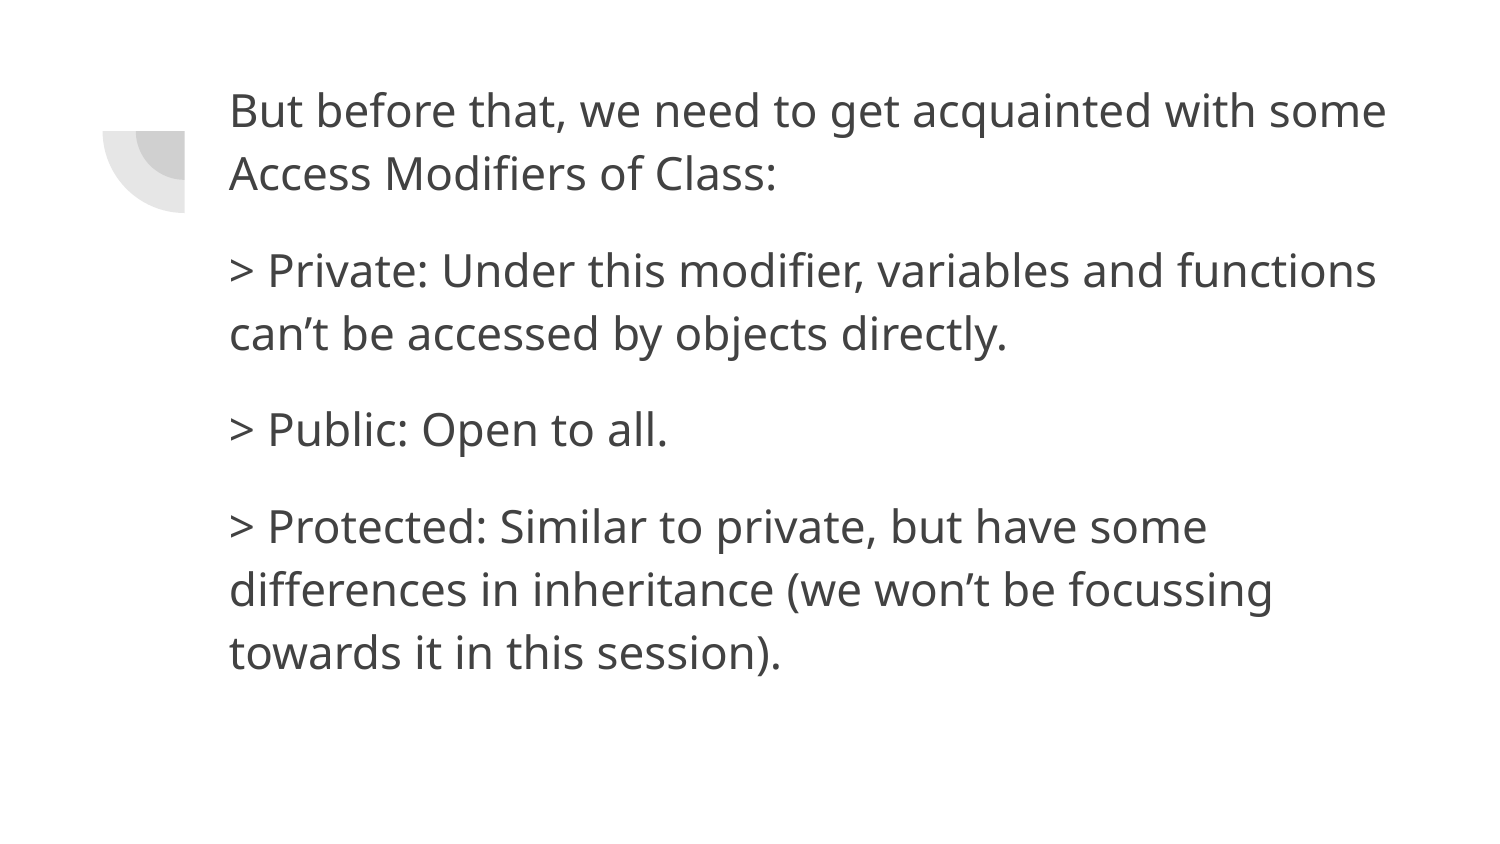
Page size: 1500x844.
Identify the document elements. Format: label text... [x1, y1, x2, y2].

list But before that, we need to get acquainted with some Access Modifiers of Class: > Private: Under this modifier, variables and functions can’t be accessed by objects directly. > Public: Open to all. > Protected: Similar to private, but have some differences in inheritance (we won’t be focussing towards it in this session). [213, 58, 1459, 807]
